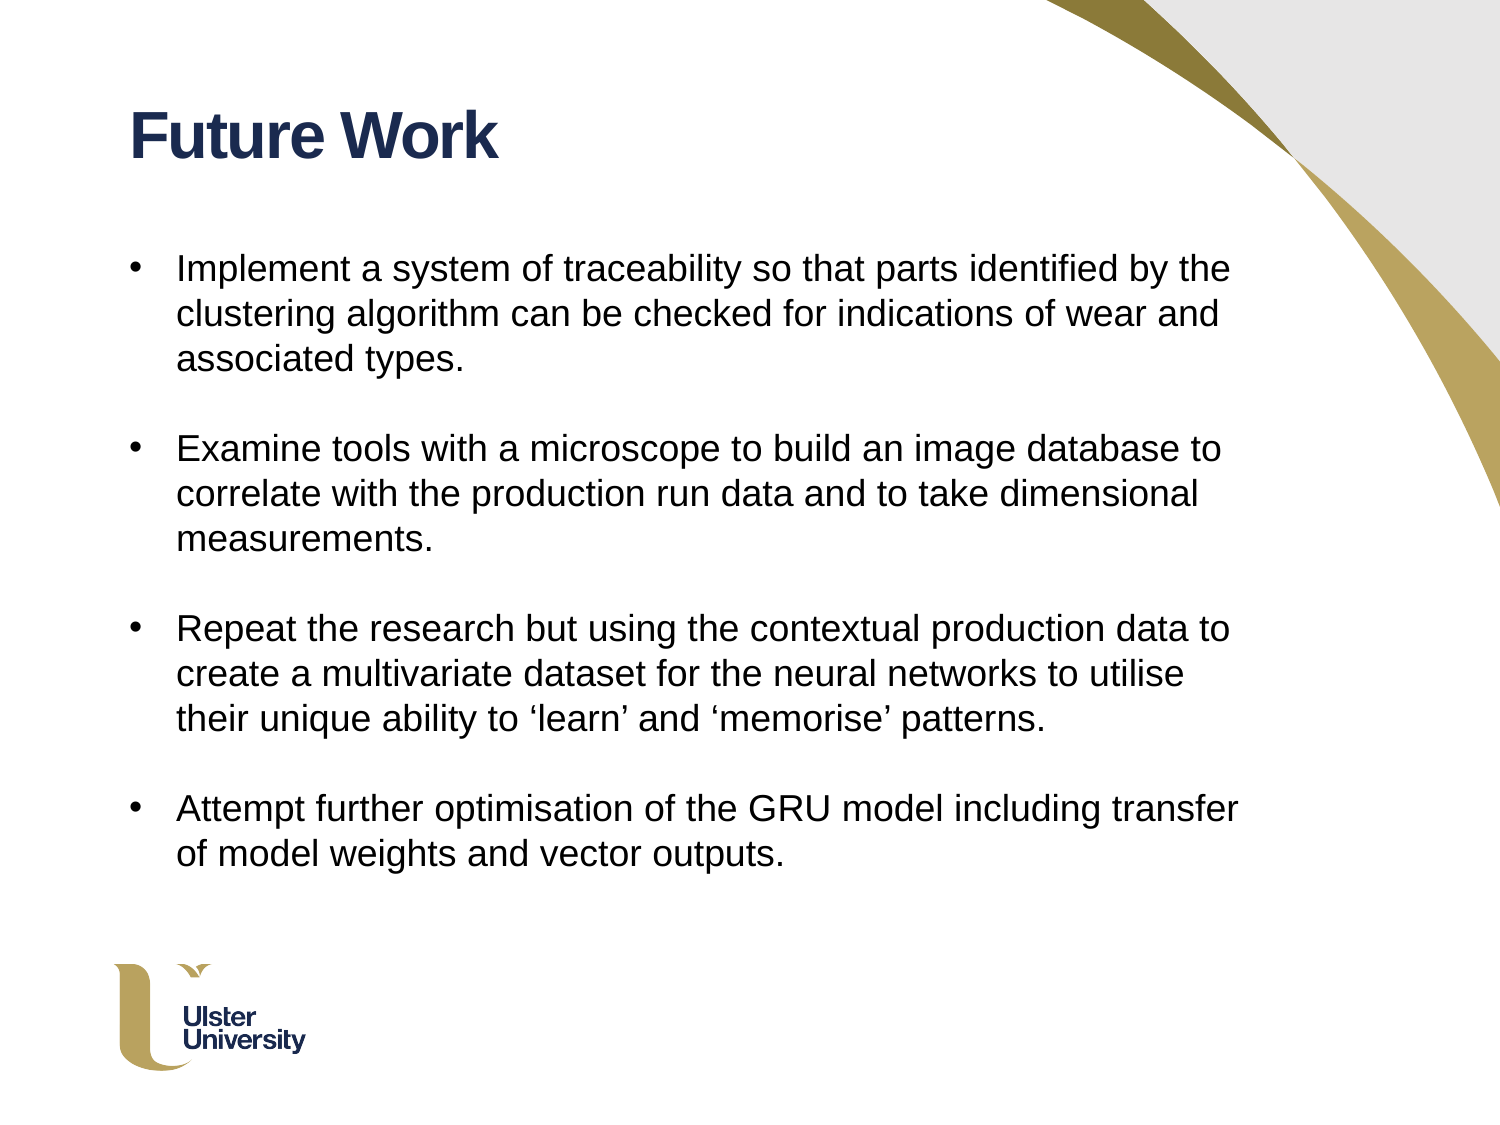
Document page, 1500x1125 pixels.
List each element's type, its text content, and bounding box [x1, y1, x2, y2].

picture [113, 964, 306, 1071]
text_box Implement a system of traceability so that parts identified by the clustering algorithm can be checked for indications of wear and associated types. Examine tools with a microscope to build an image database to correlate with the production run data and to take dimensional measurements. Repeat the research but using the contextual production data to create a multivariate dataset for the neural networks to utilise their unique ability to ‘learn’ and ‘memorise’ patterns. Attempt further optimisation of the GRU model including transfer of model weights and vector outputs. [114, 236, 1281, 882]
list Future Work [114, 94, 1173, 173]
